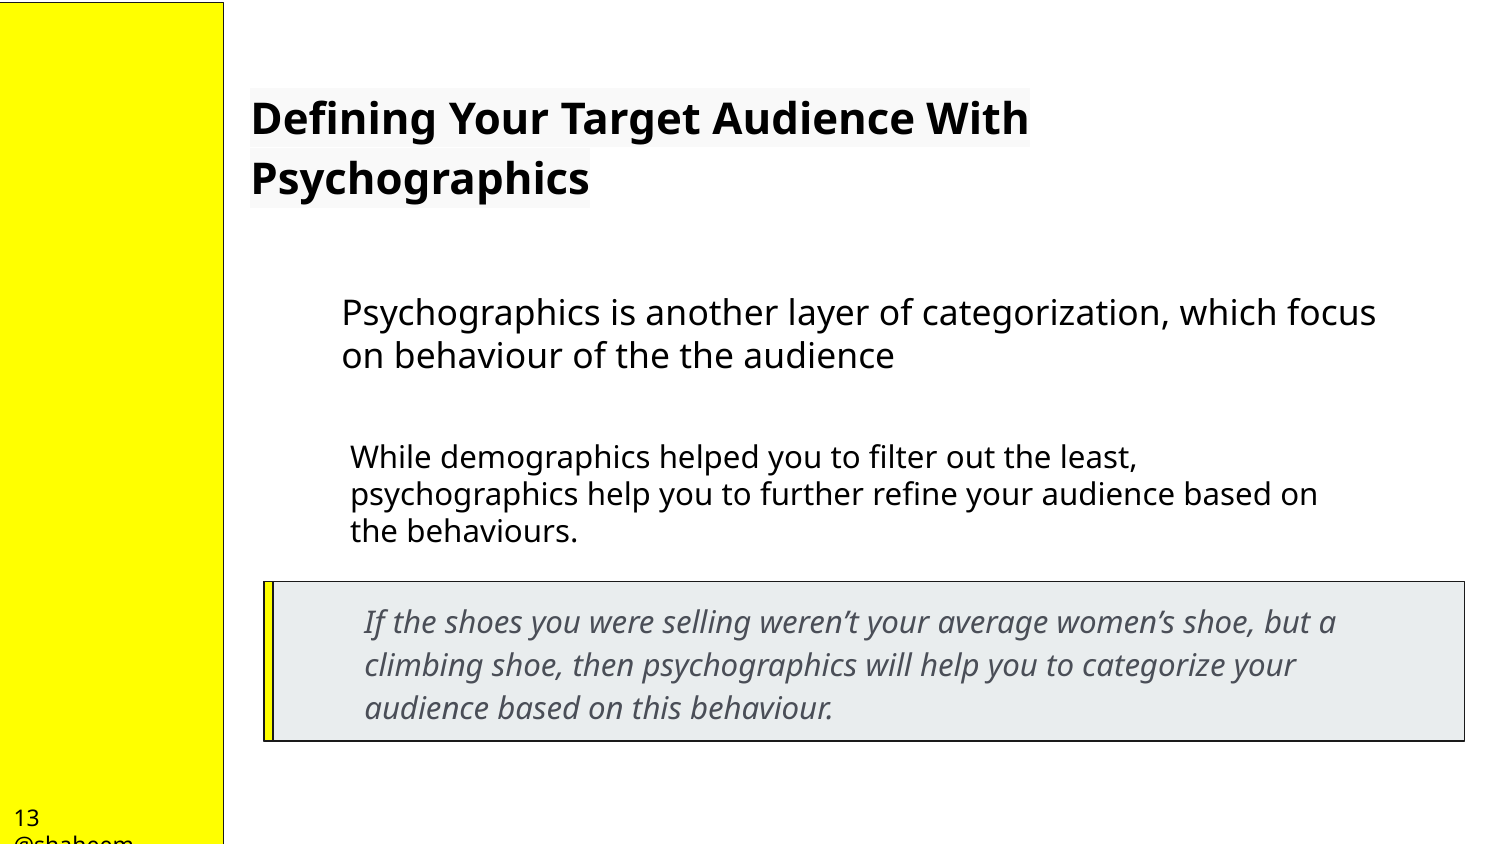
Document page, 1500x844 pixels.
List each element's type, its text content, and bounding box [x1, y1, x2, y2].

text_box If the shoes you were selling weren’t your average women’s shoe, but a climbing shoe, then psychographics will help you to categorize your audience based on this behaviour. [274, 581, 1465, 741]
text_box [0, 2, 224, 788]
text_box Defining Your Target Audience With Psychographics [235, 67, 1265, 219]
text_box [263, 581, 274, 741]
text_box While demographics helped you to filter out the least, psychographics help you to further refine your audience based on the behaviours. [334, 421, 1365, 565]
text_box 13 @shaheem [0, 788, 224, 844]
text_box Psychographics is another layer of categorization, which focus on behaviour of the the audience [326, 275, 1403, 391]
